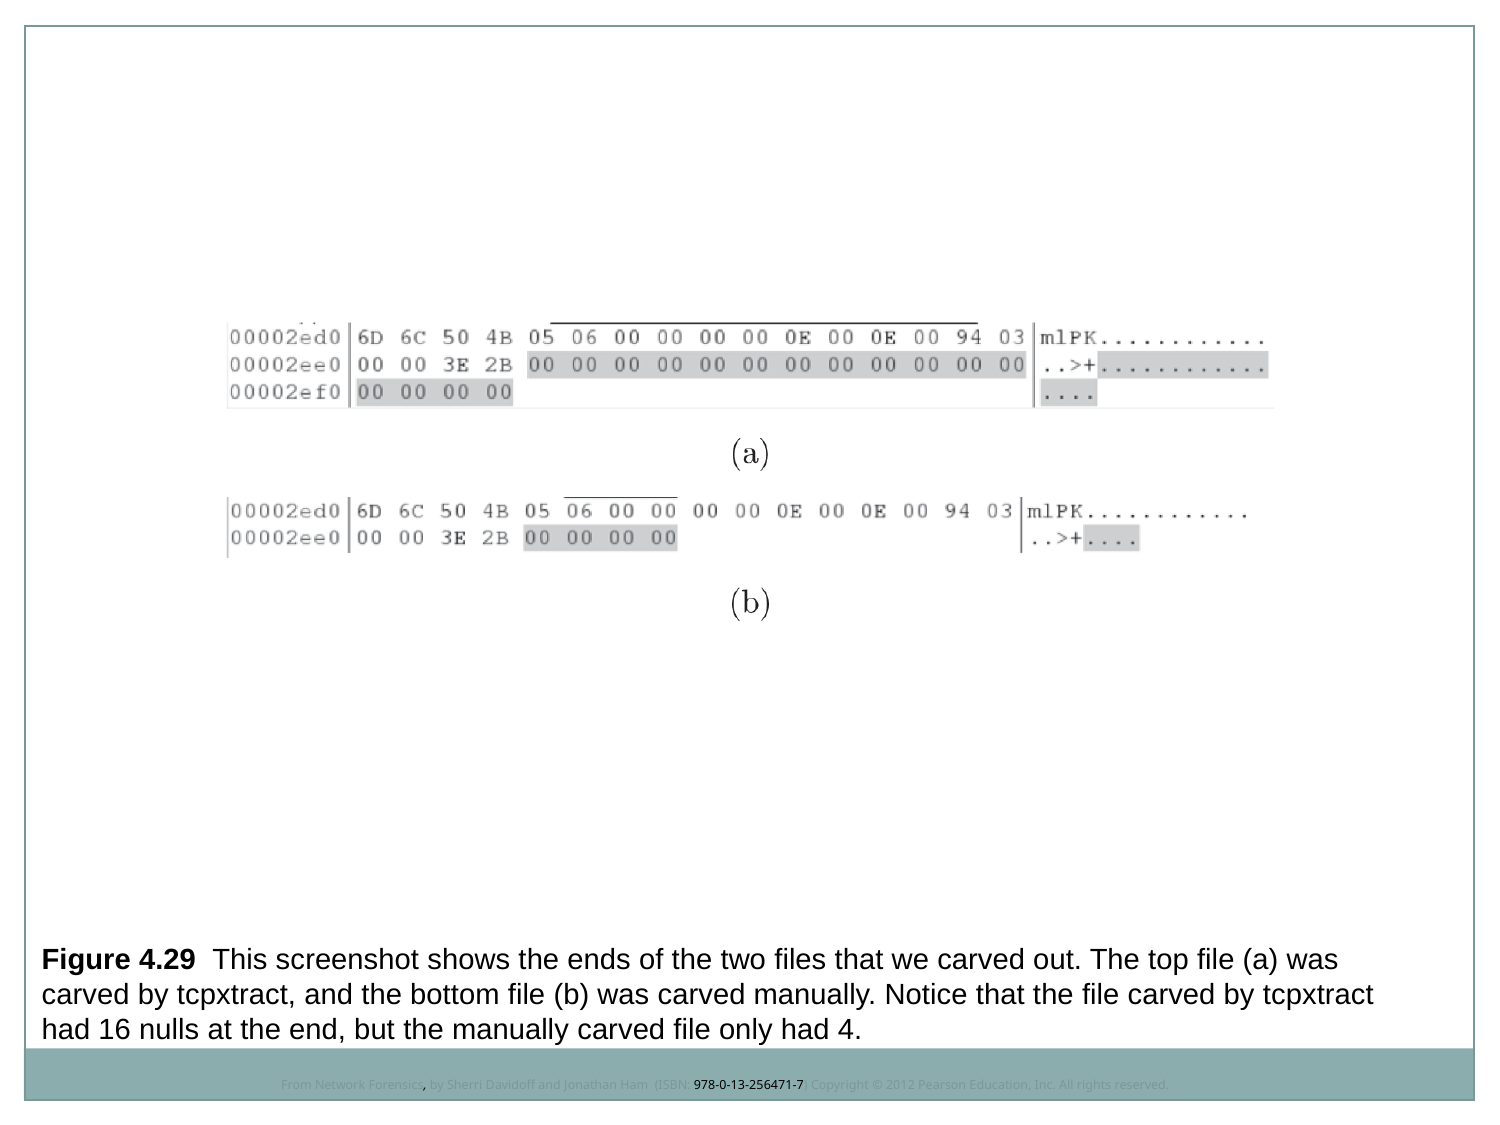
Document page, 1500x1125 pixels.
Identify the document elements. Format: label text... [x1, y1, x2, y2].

title From Network Forensics, by Sherri Davidoff and Jonathan Ham (ISBN: 978-0-13-256471-7) Copyright © 2012 Pearson Education, Inc. All rights reserved. [0, 1062, 1450, 1100]
picture [206, 302, 1294, 640]
text_box Figure 4.29 This screenshot shows the ends of the two files that we carved out. The top file (a) was carved by tcpxtract, and the bottom file (b) was carved manually. Notice that the file carved by tcpxtract had 16 nulls at the end, but the manually carved file only had 4. [26, 932, 1435, 1047]
